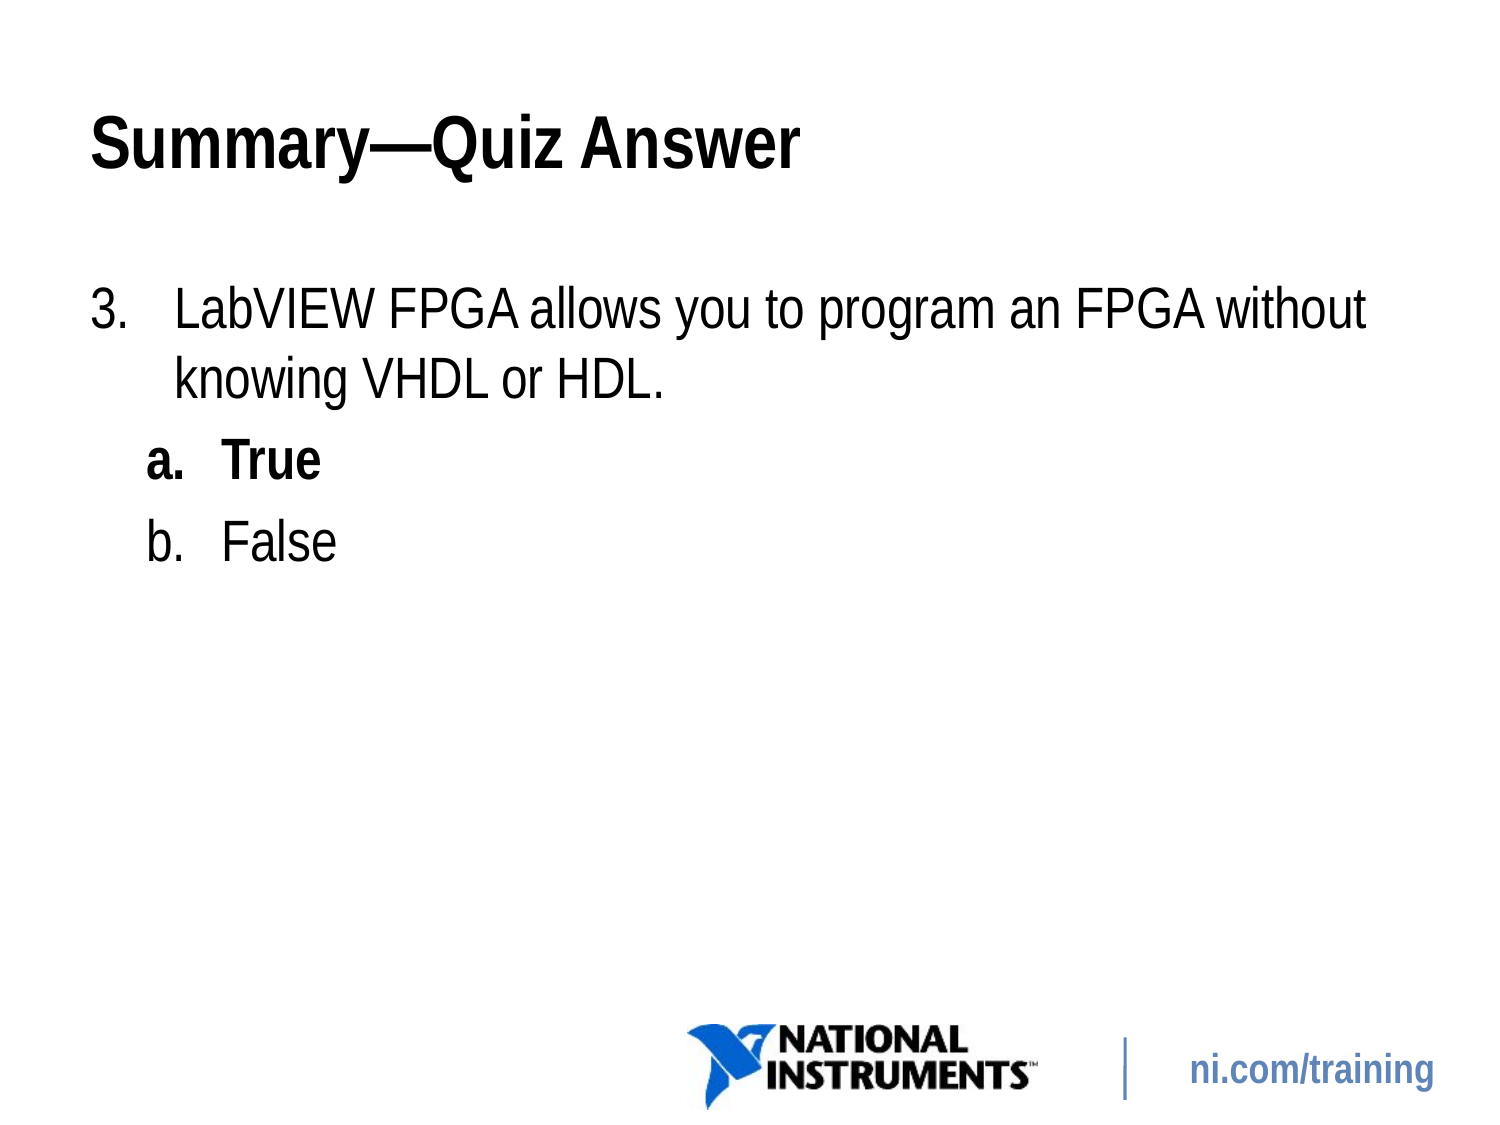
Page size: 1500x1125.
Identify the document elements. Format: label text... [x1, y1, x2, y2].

picture [687, 1024, 1038, 1110]
title Summary—Quiz Answer [75, 45, 1425, 233]
list LabVIEW FPGA allows you to program an FPGA without knowing VHDL or HDL. True False [75, 262, 1425, 975]
